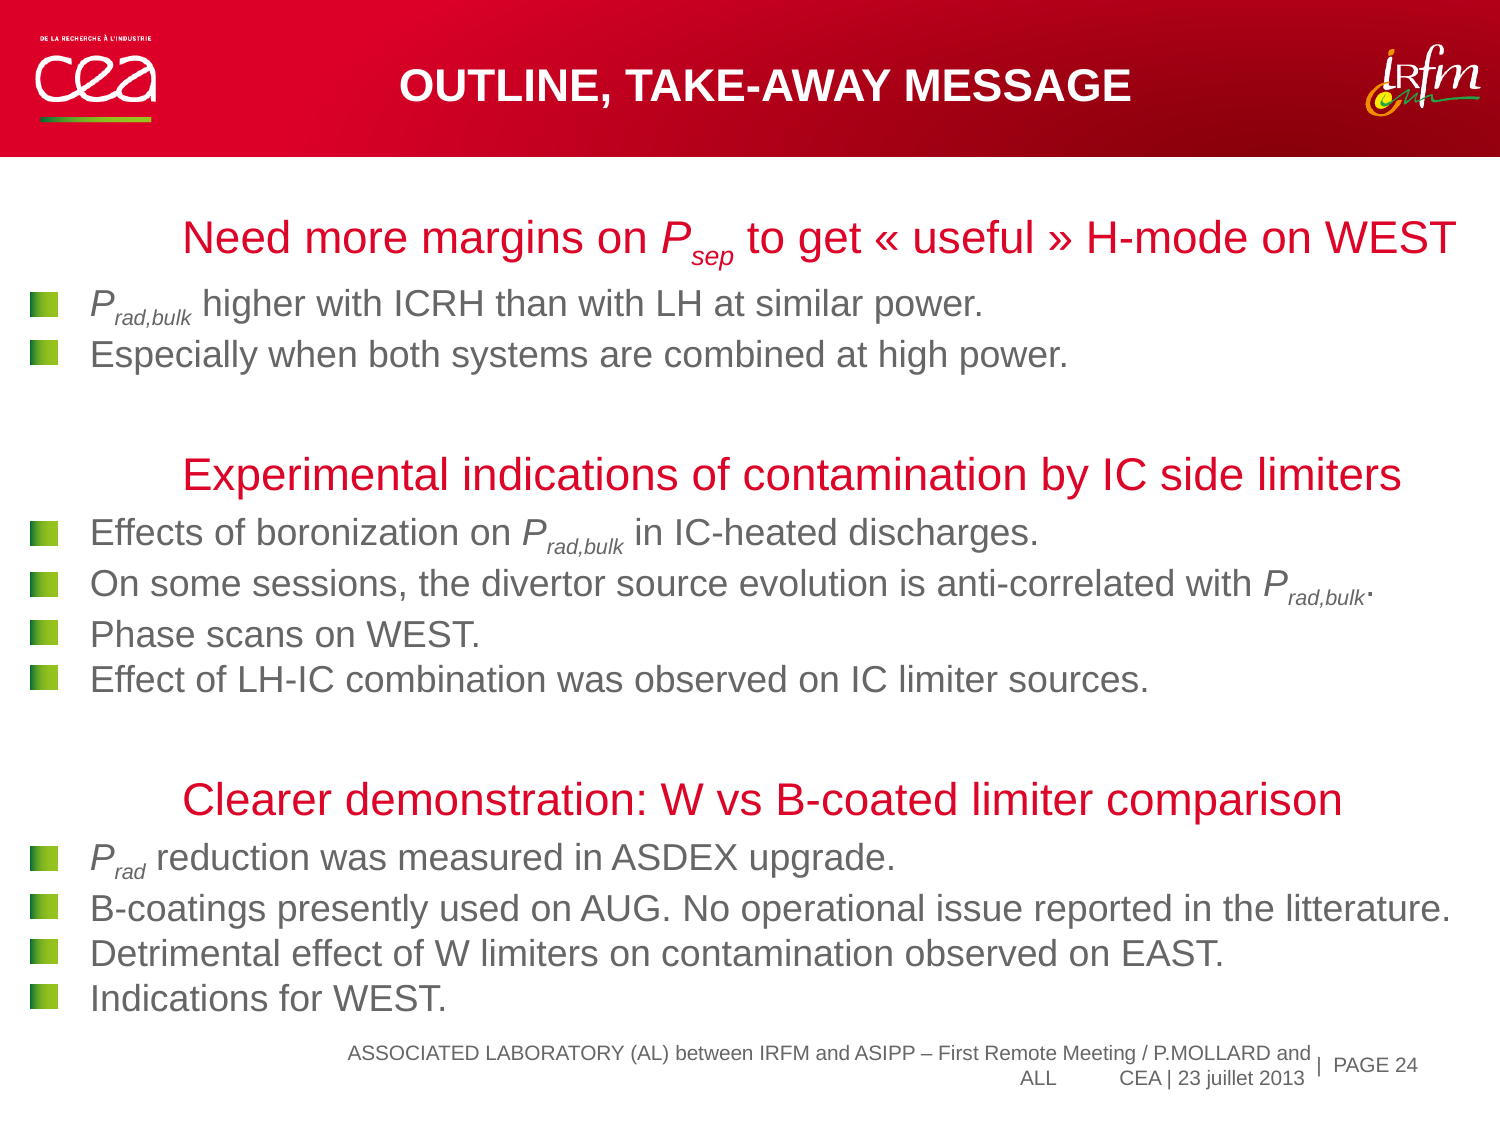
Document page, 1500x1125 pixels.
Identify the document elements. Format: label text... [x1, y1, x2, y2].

picture [30, 894, 58, 919]
picture [30, 292, 58, 317]
picture [30, 572, 58, 597]
picture [0, 0, 1500, 157]
list Need more margins on Psep to get « useful » H-mode on WEST Prad,bulk higher with ICRH than with LH at similar power. Especially when both systems are combined at high power. Experimental indications of contamination by IC side limiters Effects of boronization on Prad,bulk in IC-heated discharges. On some sessions, the divertor source evolution is anti-correlated with Prad,bulk. Phase scans on WEST. Effect of LH-IC combination was observed on IC limiter sources. Clearer demonstration: W vs B-coated limiter comparison Prad reduction was measured in ASDEX upgrade. B-coatings presently used on AUG. No operational issue reported in the litterature. Detrimental effect of W limiters on contamination observed on EAST. Indications for WEST. [30, 208, 1492, 1024]
slide_number | PAGE 24 [1316, 1034, 1500, 1094]
picture [30, 521, 58, 546]
picture [30, 939, 58, 964]
picture [30, 620, 58, 645]
picture [30, 846, 58, 871]
picture [30, 340, 58, 365]
picture [30, 665, 58, 690]
picture [30, 984, 58, 1009]
footer ASSOCIATED LABORATORY (AL) between IRFM and ASIPP – First Remote Meeting / P.MOLLARD and ALL CEA | 23 juillet 2013 [336, 1034, 1311, 1095]
title Outline, take-away message [172, 8, 1360, 158]
